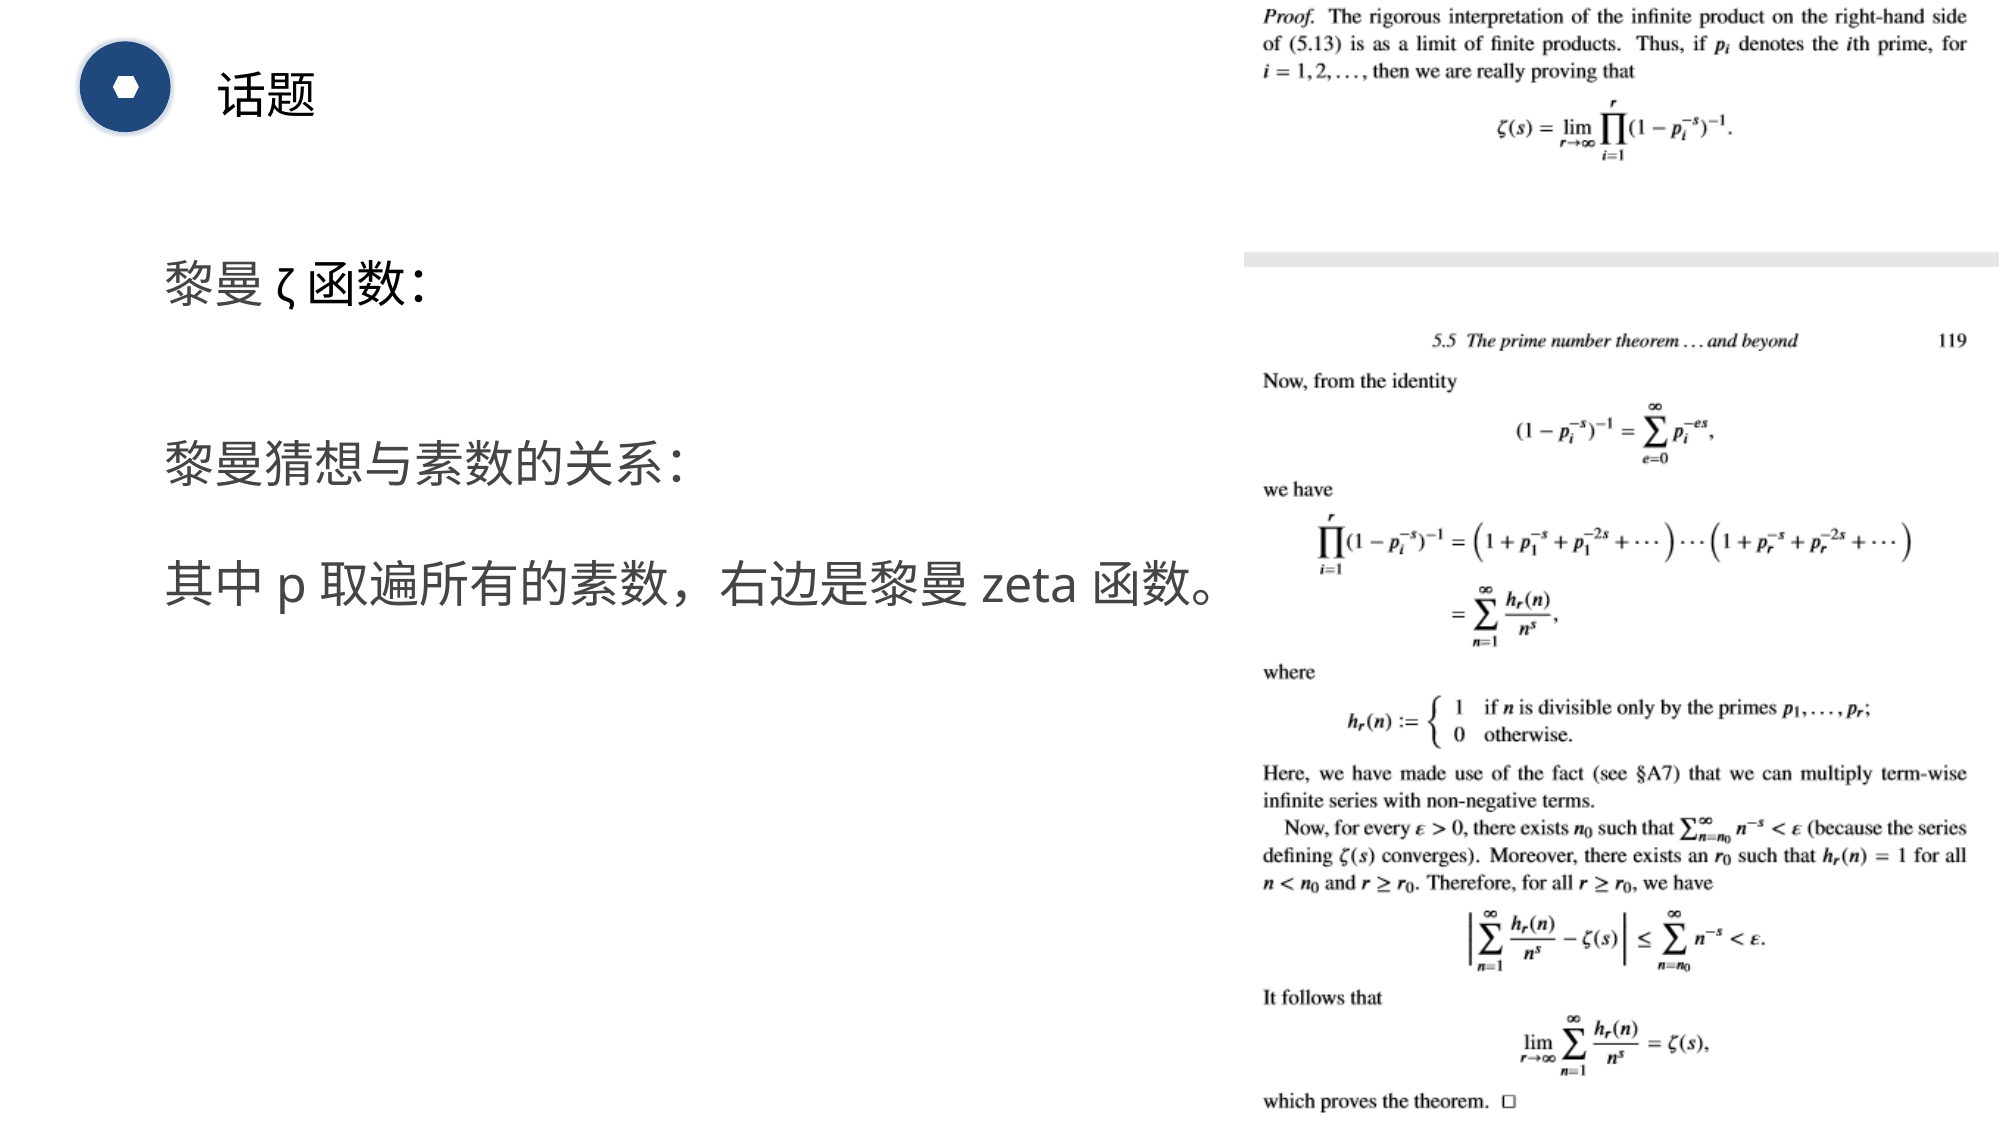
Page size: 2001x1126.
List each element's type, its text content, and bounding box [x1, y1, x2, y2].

picture [1244, 0, 2000, 1126]
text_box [79, 41, 171, 132]
text_box 话题 [208, 41, 1239, 131]
